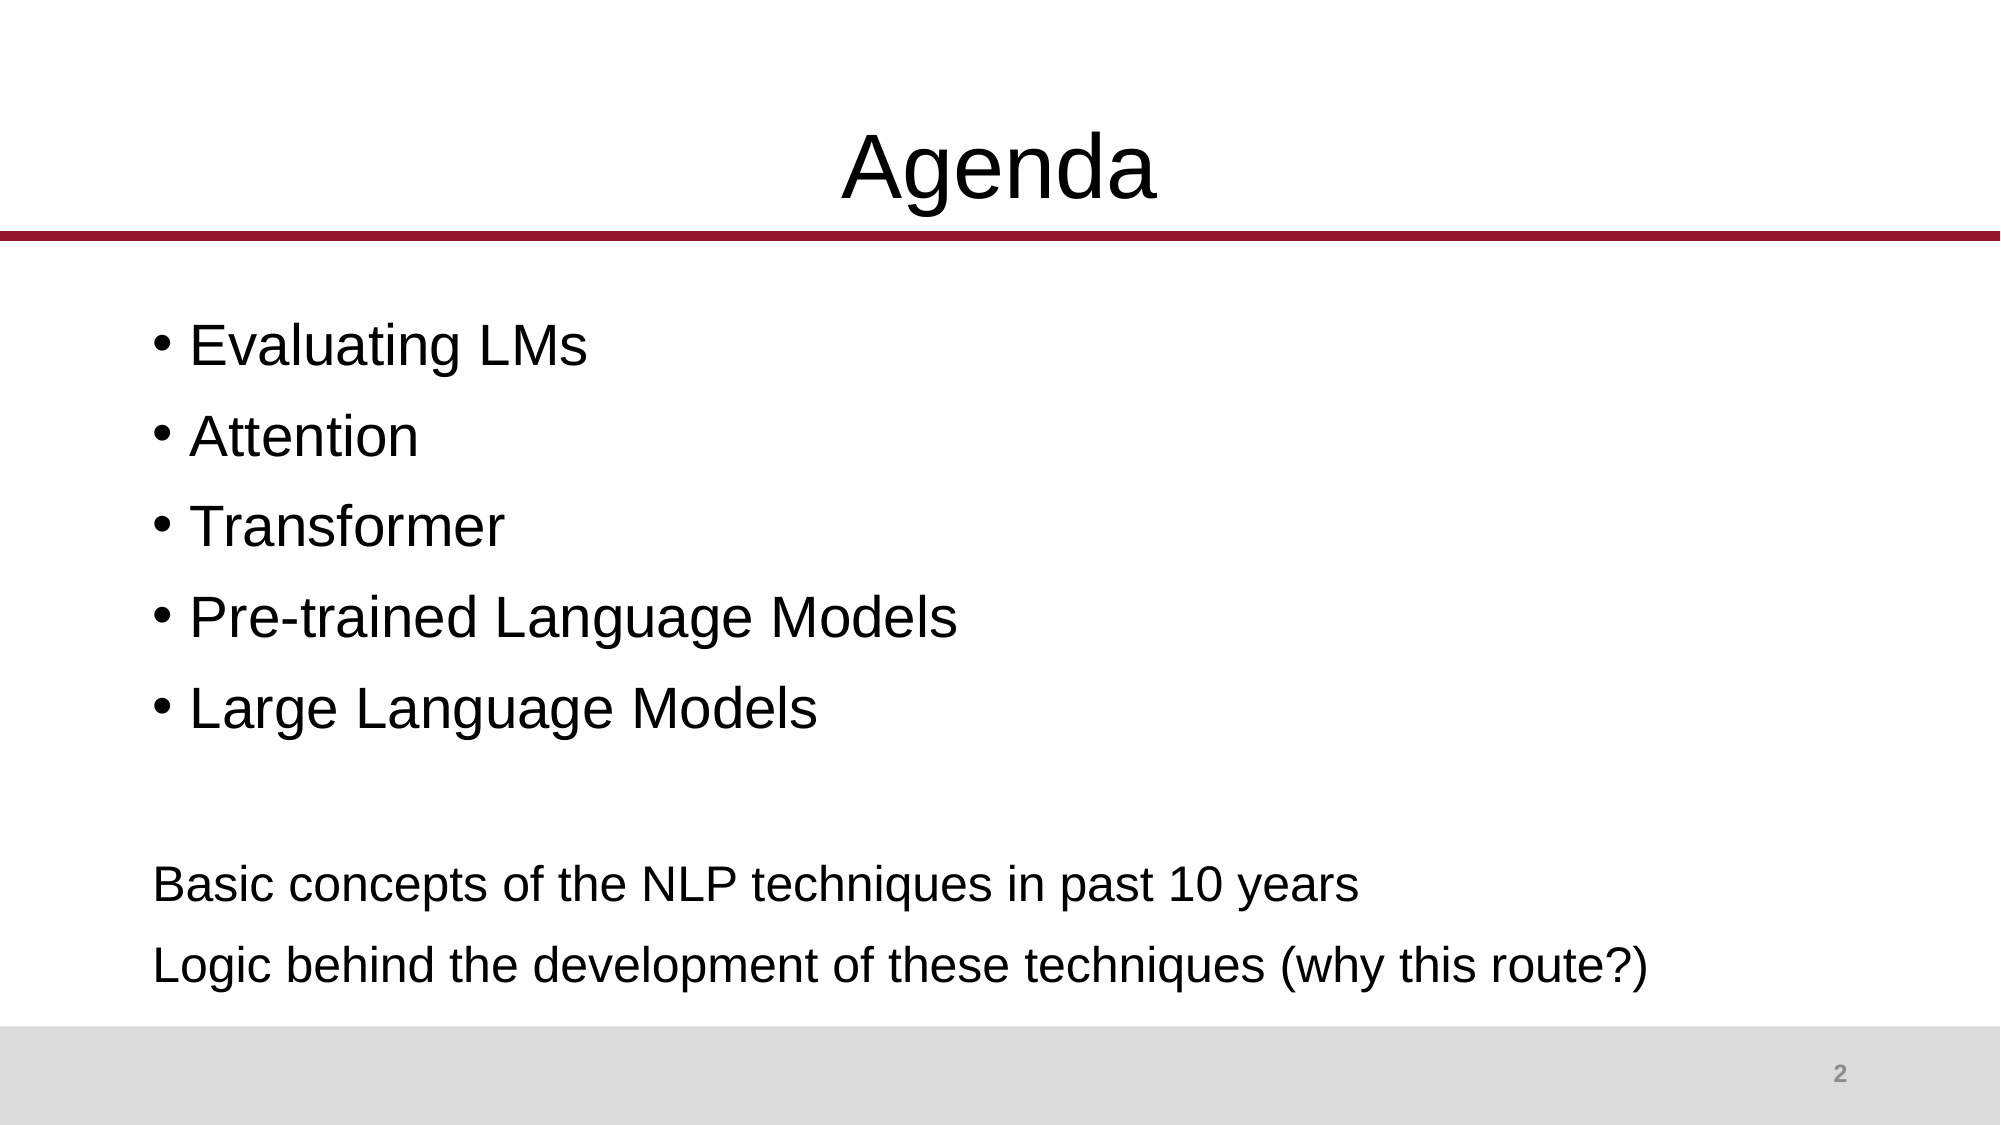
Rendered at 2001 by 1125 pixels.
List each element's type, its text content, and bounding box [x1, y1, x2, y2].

list Evaluating LMs Attention Transformer Pre-trained Language Models Large Language Models Basic concepts of the NLP techniques in past 10 years Logic behind the development of these techniques (why this route?) [137, 299, 1907, 1014]
slide_number 2 [1412, 1042, 1863, 1103]
title Agenda [137, 59, 1863, 278]
